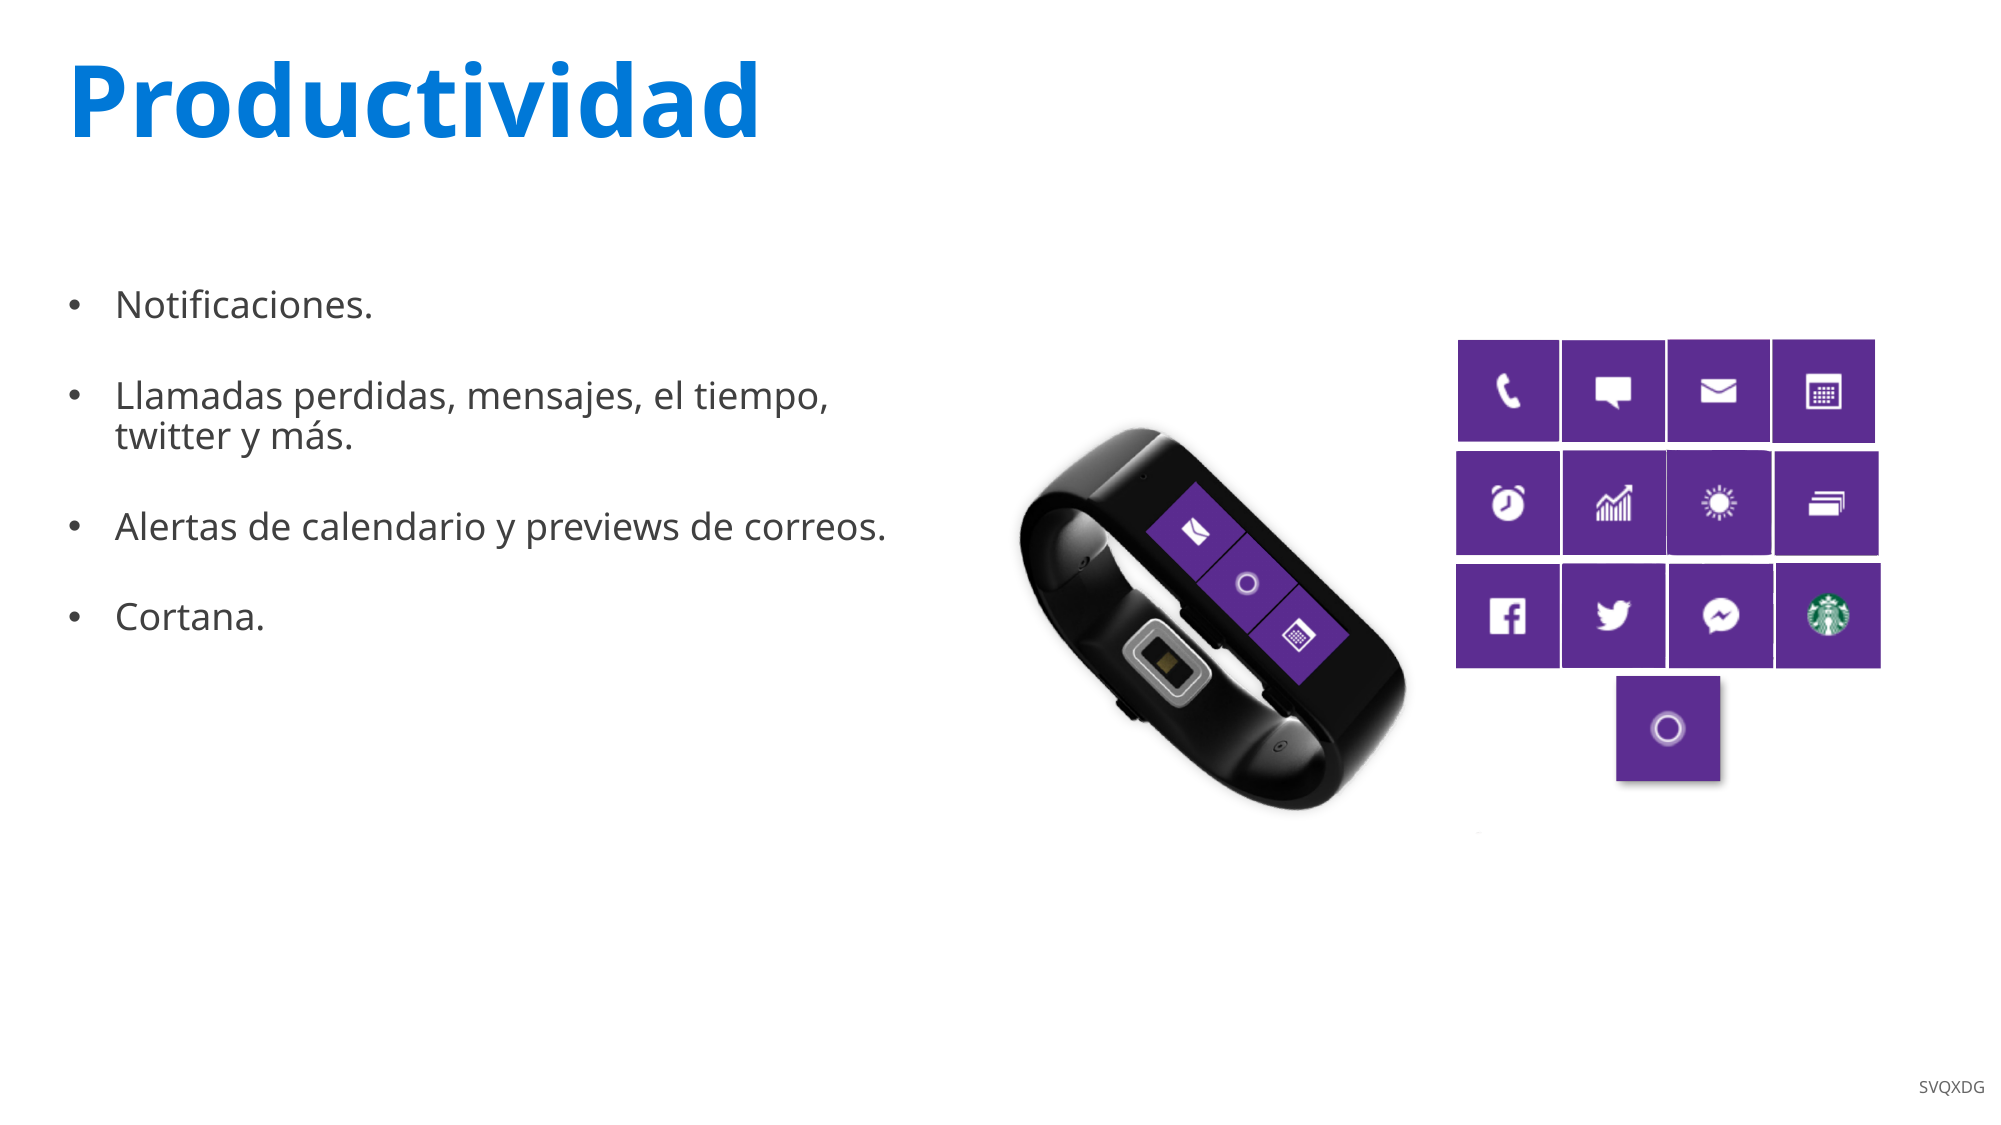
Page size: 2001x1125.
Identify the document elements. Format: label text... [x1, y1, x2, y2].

picture [976, 330, 1516, 916]
title Productividad [44, 33, 1956, 195]
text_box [1503, 434, 1902, 570]
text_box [1503, 550, 1894, 692]
picture [1600, 692, 1731, 791]
list Notificaciones. Llamadas perdidas, mensajes, el tiempo, twitter y más. Alertas de calendario y previews de correos. Cortana. [45, 268, 976, 1078]
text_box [1128, 542, 1370, 631]
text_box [1443, 329, 1897, 456]
